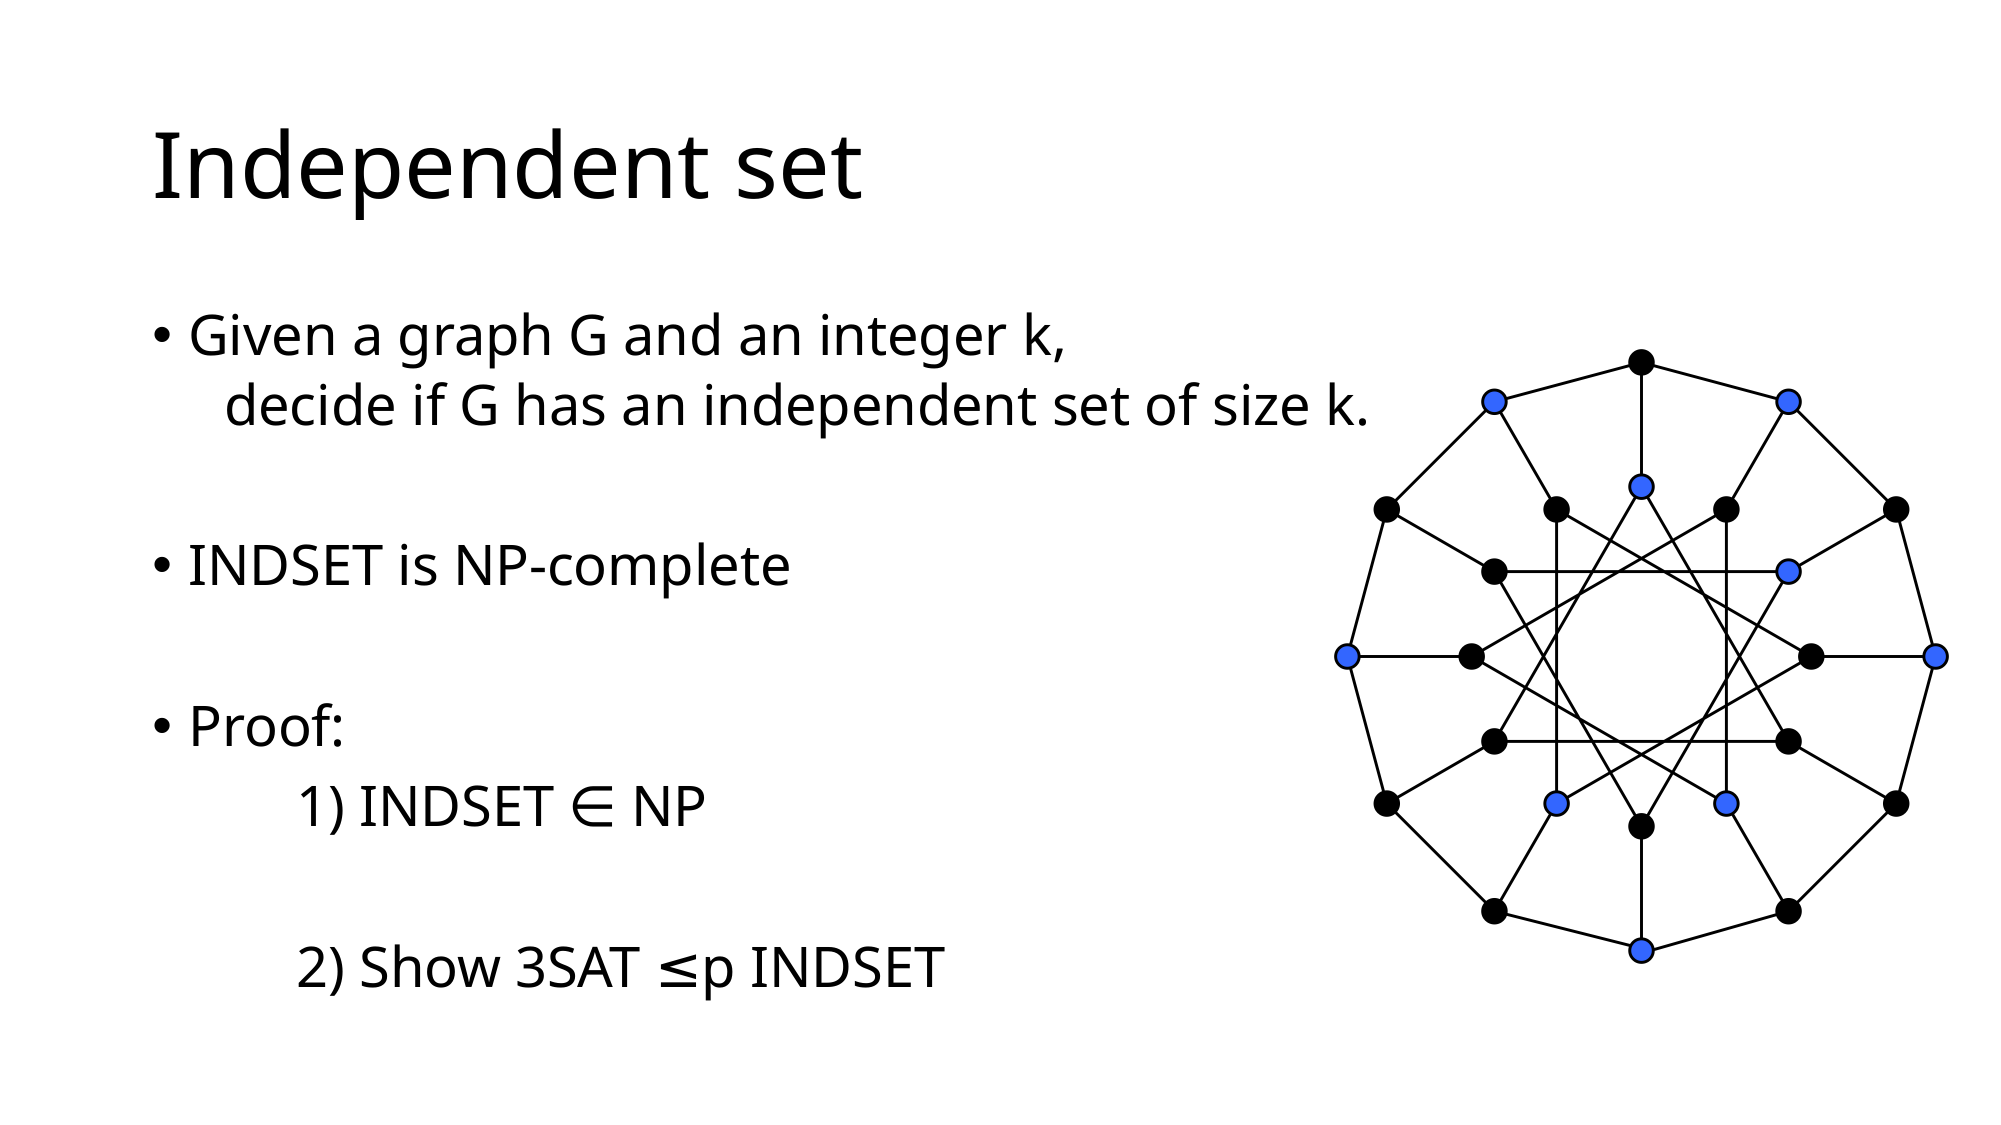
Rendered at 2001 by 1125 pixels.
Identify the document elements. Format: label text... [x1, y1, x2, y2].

title Independent set [137, 59, 1863, 278]
picture [1329, 344, 1954, 969]
list Given a graph G and an integer k, decide if G has an independent set of size k. INDSET is NP-complete Proof: 1) INDSET ∈ NP 2) Show 3SAT ≤p INDSET [137, 299, 1863, 1014]
